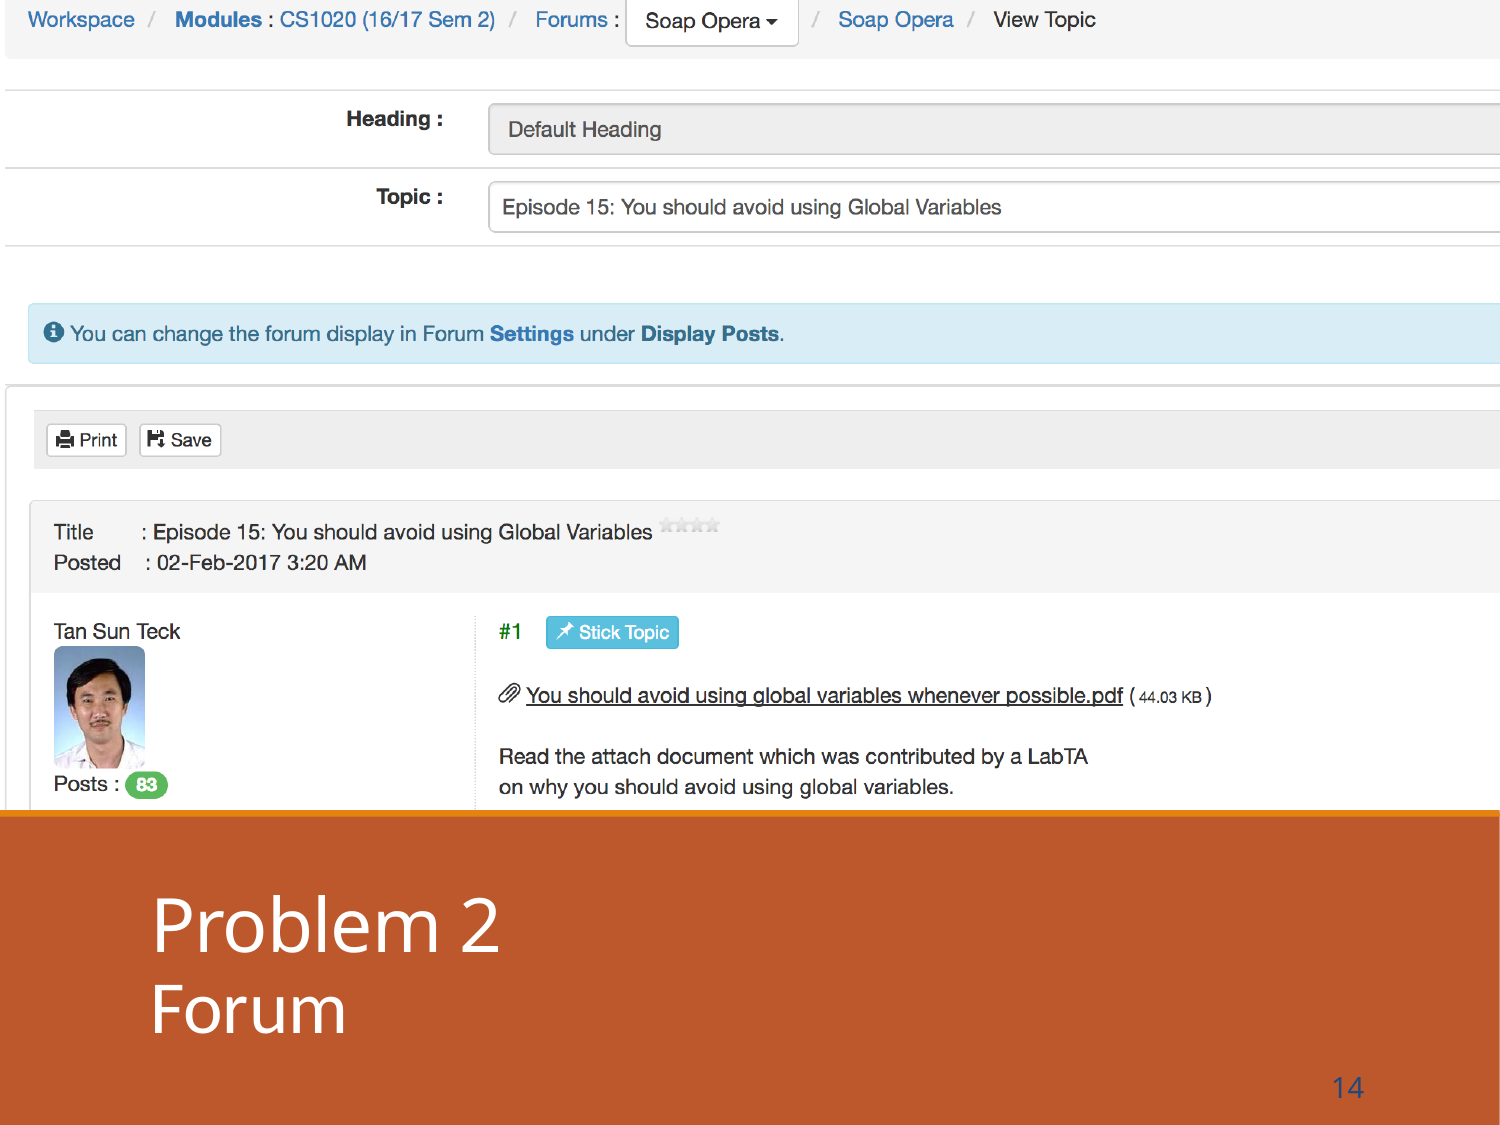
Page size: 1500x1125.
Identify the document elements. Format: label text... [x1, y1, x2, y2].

slide_number 14 [1218, 1059, 1380, 1120]
picture [0, 0, 1500, 810]
title Problem 2 [135, 832, 1380, 968]
list Forum [135, 968, 1380, 1067]
